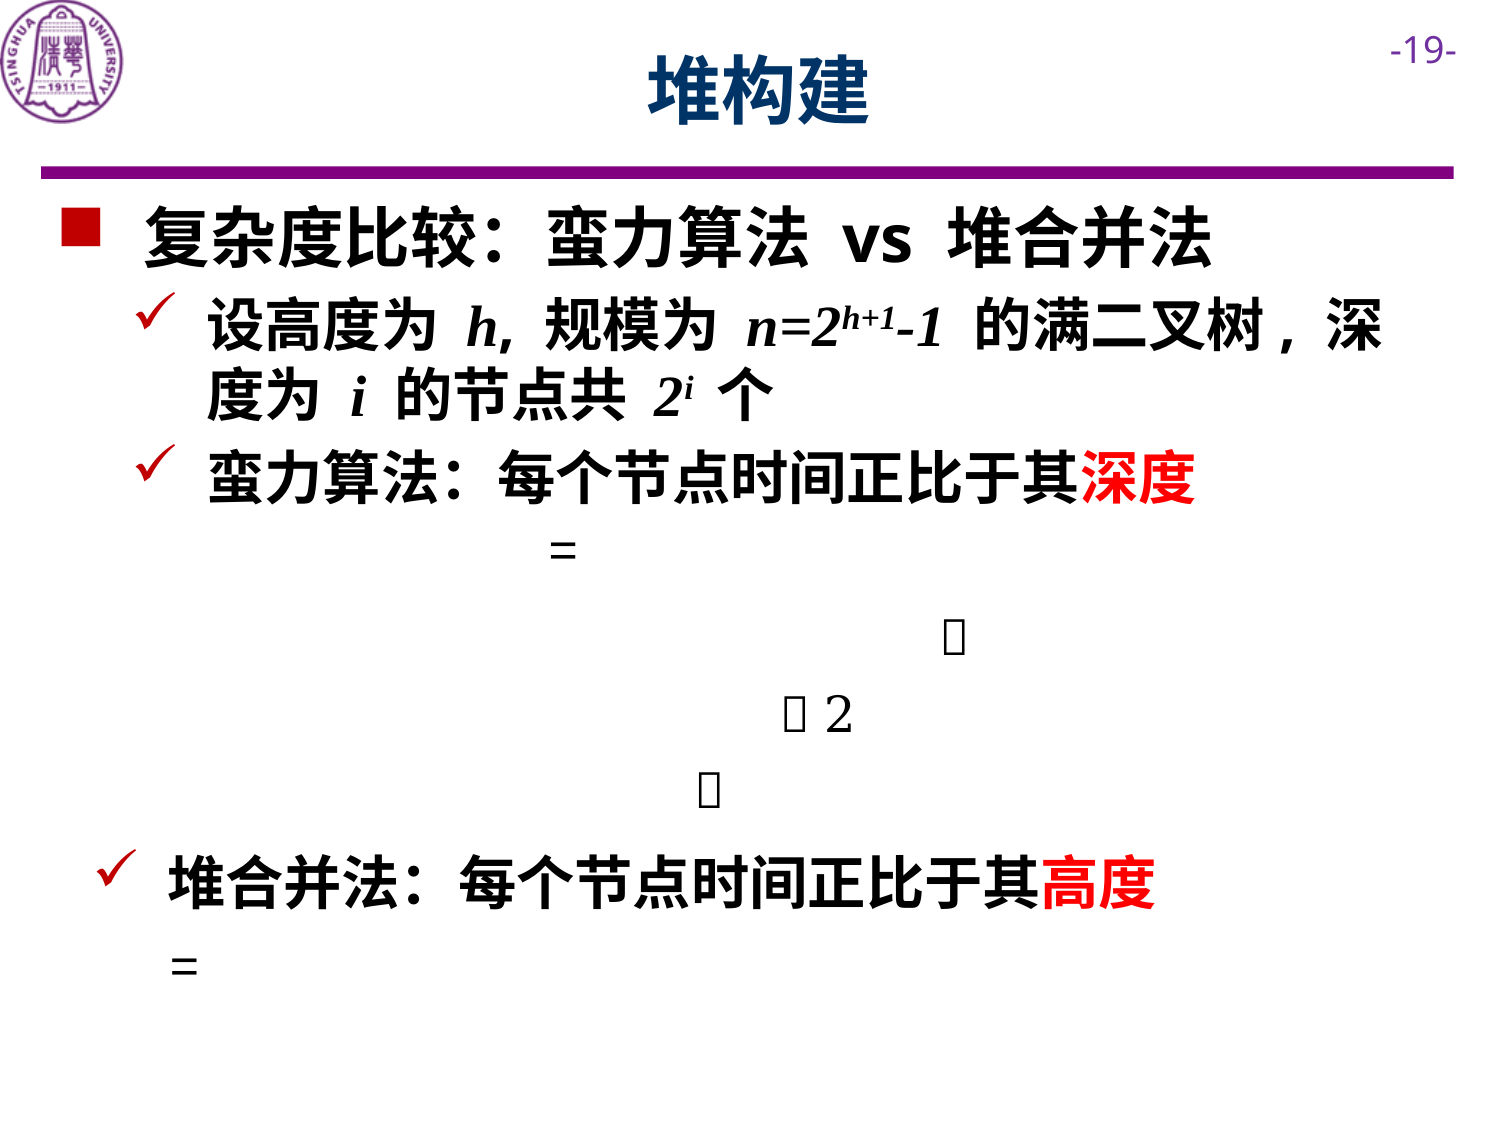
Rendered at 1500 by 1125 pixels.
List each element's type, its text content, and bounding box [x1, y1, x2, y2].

text_box 堆合并法：每个节点时间正比于其高度 [2, 838, 1319, 924]
title 堆构建 [135, 13, 1383, 165]
picture [0, 0, 124, 124]
text_box 复杂度比较：蛮力算法 vs 堆合并法 设高度为 h, 规模为 n=2h+1-1 的满二叉树, 深度为 i 的节点共 2i 个 蛮力算法：每个节点时间正比于其深度 [41, 188, 1436, 684]
